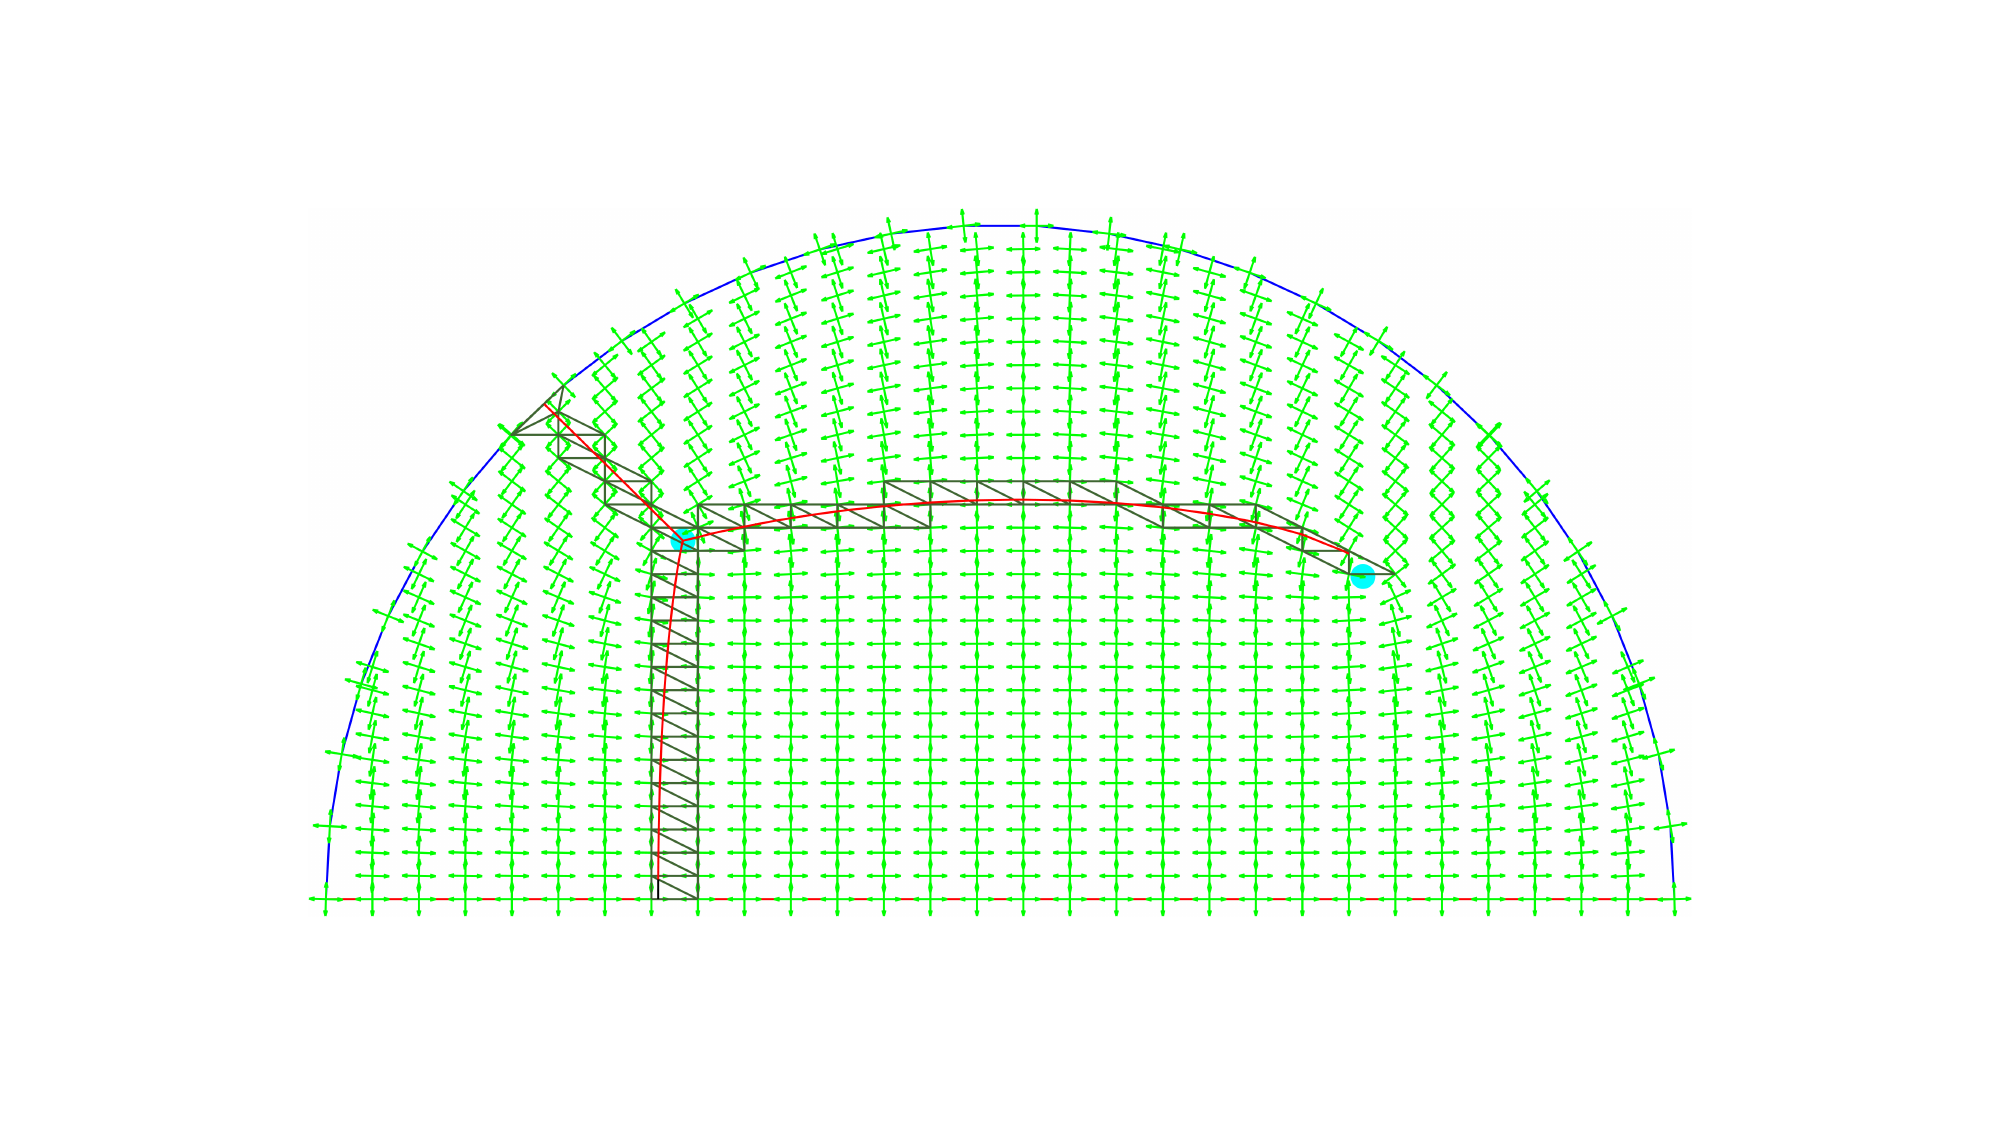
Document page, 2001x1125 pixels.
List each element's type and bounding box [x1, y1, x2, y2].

picture [308, 208, 1692, 917]
